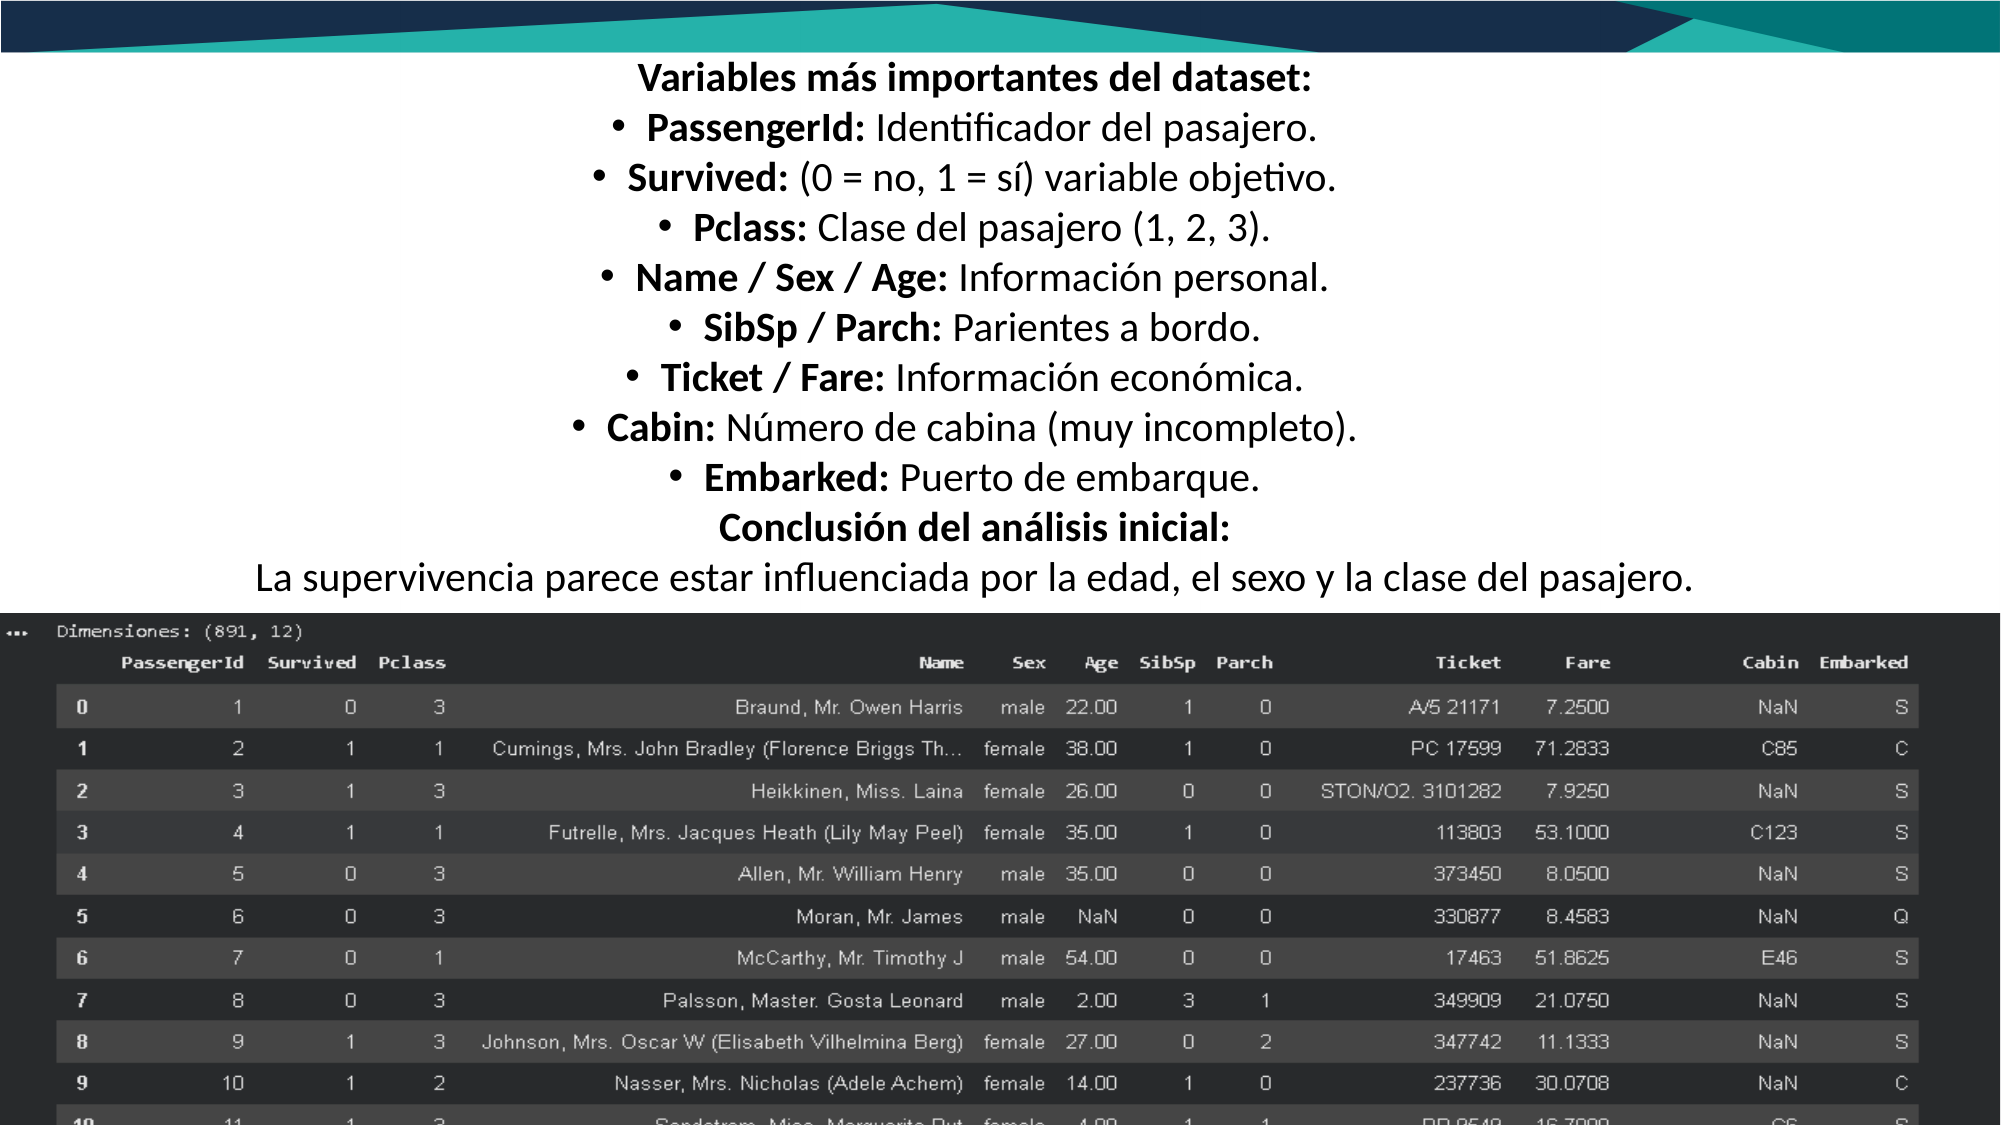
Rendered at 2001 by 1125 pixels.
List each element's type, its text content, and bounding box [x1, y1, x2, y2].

text_box Variables más importantes del dataset: PassengerId: Identificador del pasajero. Survived: (0 = no, 1 = sí) variable objetivo. Pclass: Clase del pasajero (1, 2, 3). Name / Sex / Age: Información personal. SibSp / Parch: Parientes a bordo. Ticket / Fare: Información económica. Cabin: Número de cabina (muy incompleto). Embarked: Puerto de embarque. Conclusión del análisis inicial: La supervivencia parece estar influenciada por la edad, el sexo y la clase del pasajero. [29, 42, 1922, 608]
picture [0, 0, 2001, 1125]
